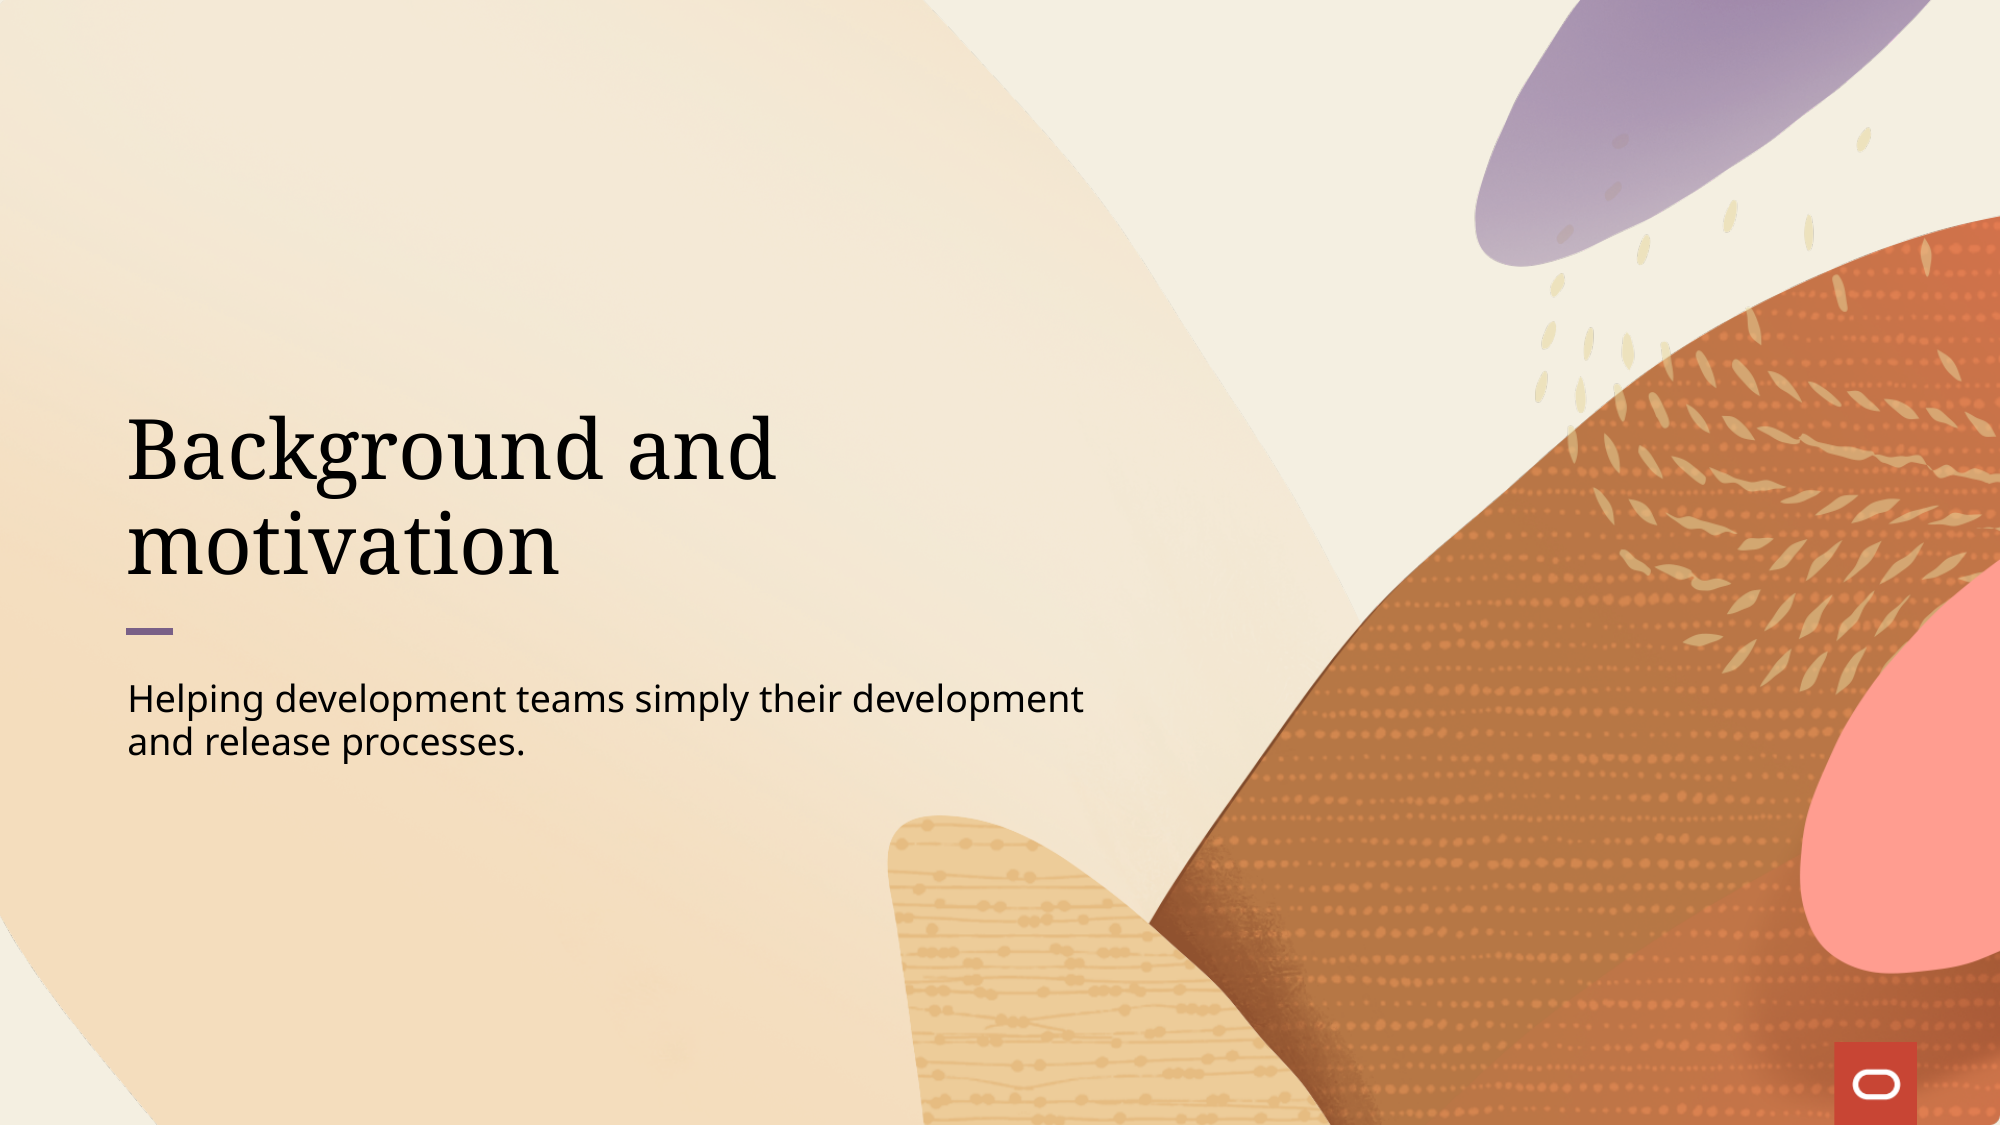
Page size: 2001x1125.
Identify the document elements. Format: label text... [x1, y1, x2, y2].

picture [0, 0, 2000, 1125]
title Background and motivation [126, 383, 1128, 594]
list Helping development teams simply their development and release processes. [127, 678, 1129, 791]
